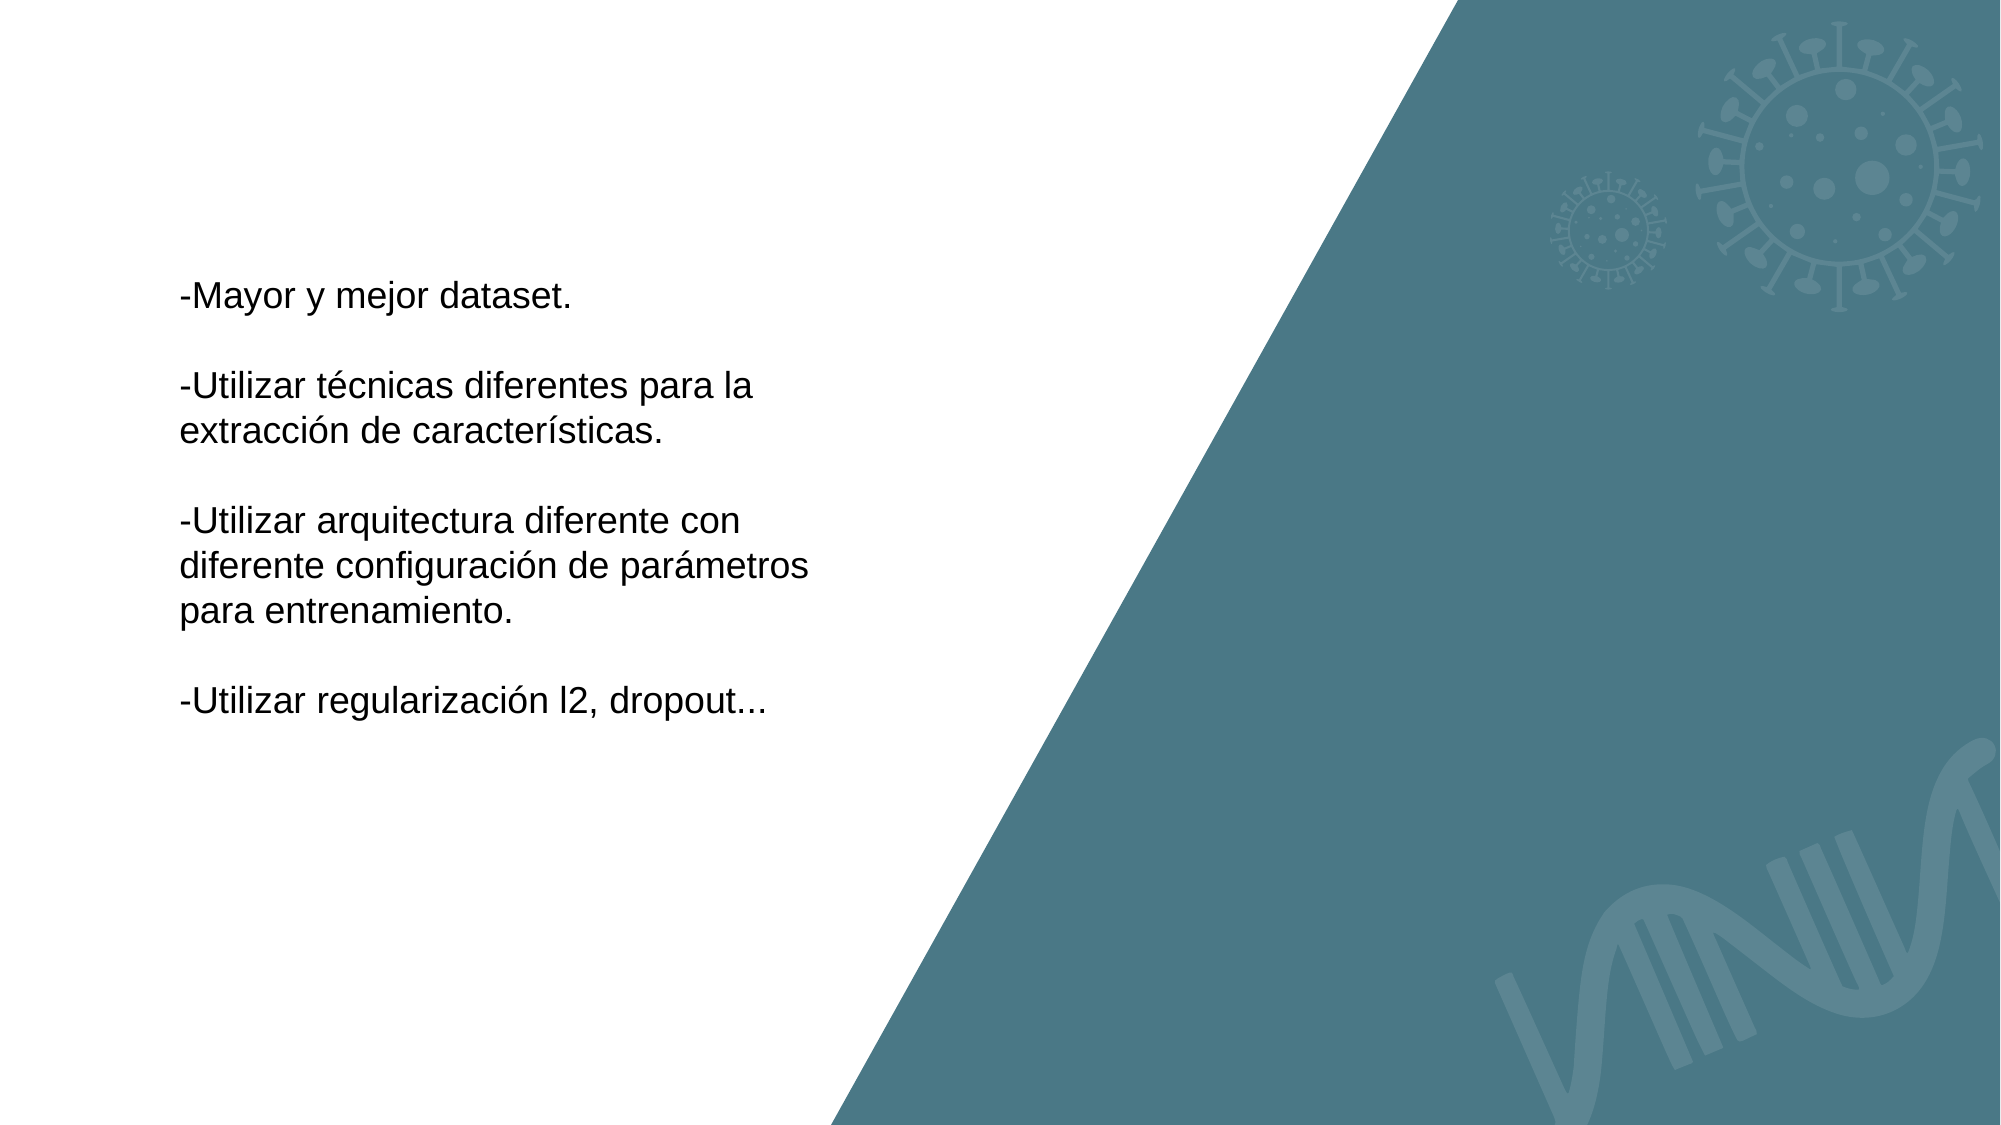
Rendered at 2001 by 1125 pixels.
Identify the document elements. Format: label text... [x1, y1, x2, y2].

text_box -Mayor y mejor dataset. -Utilizar técnicas diferentes para la extracción de características. -Utilizar arquitectura diferente con diferente configuración de parámetros para entrenamiento. -Utilizar regularización l2, dropout... [164, 263, 863, 729]
